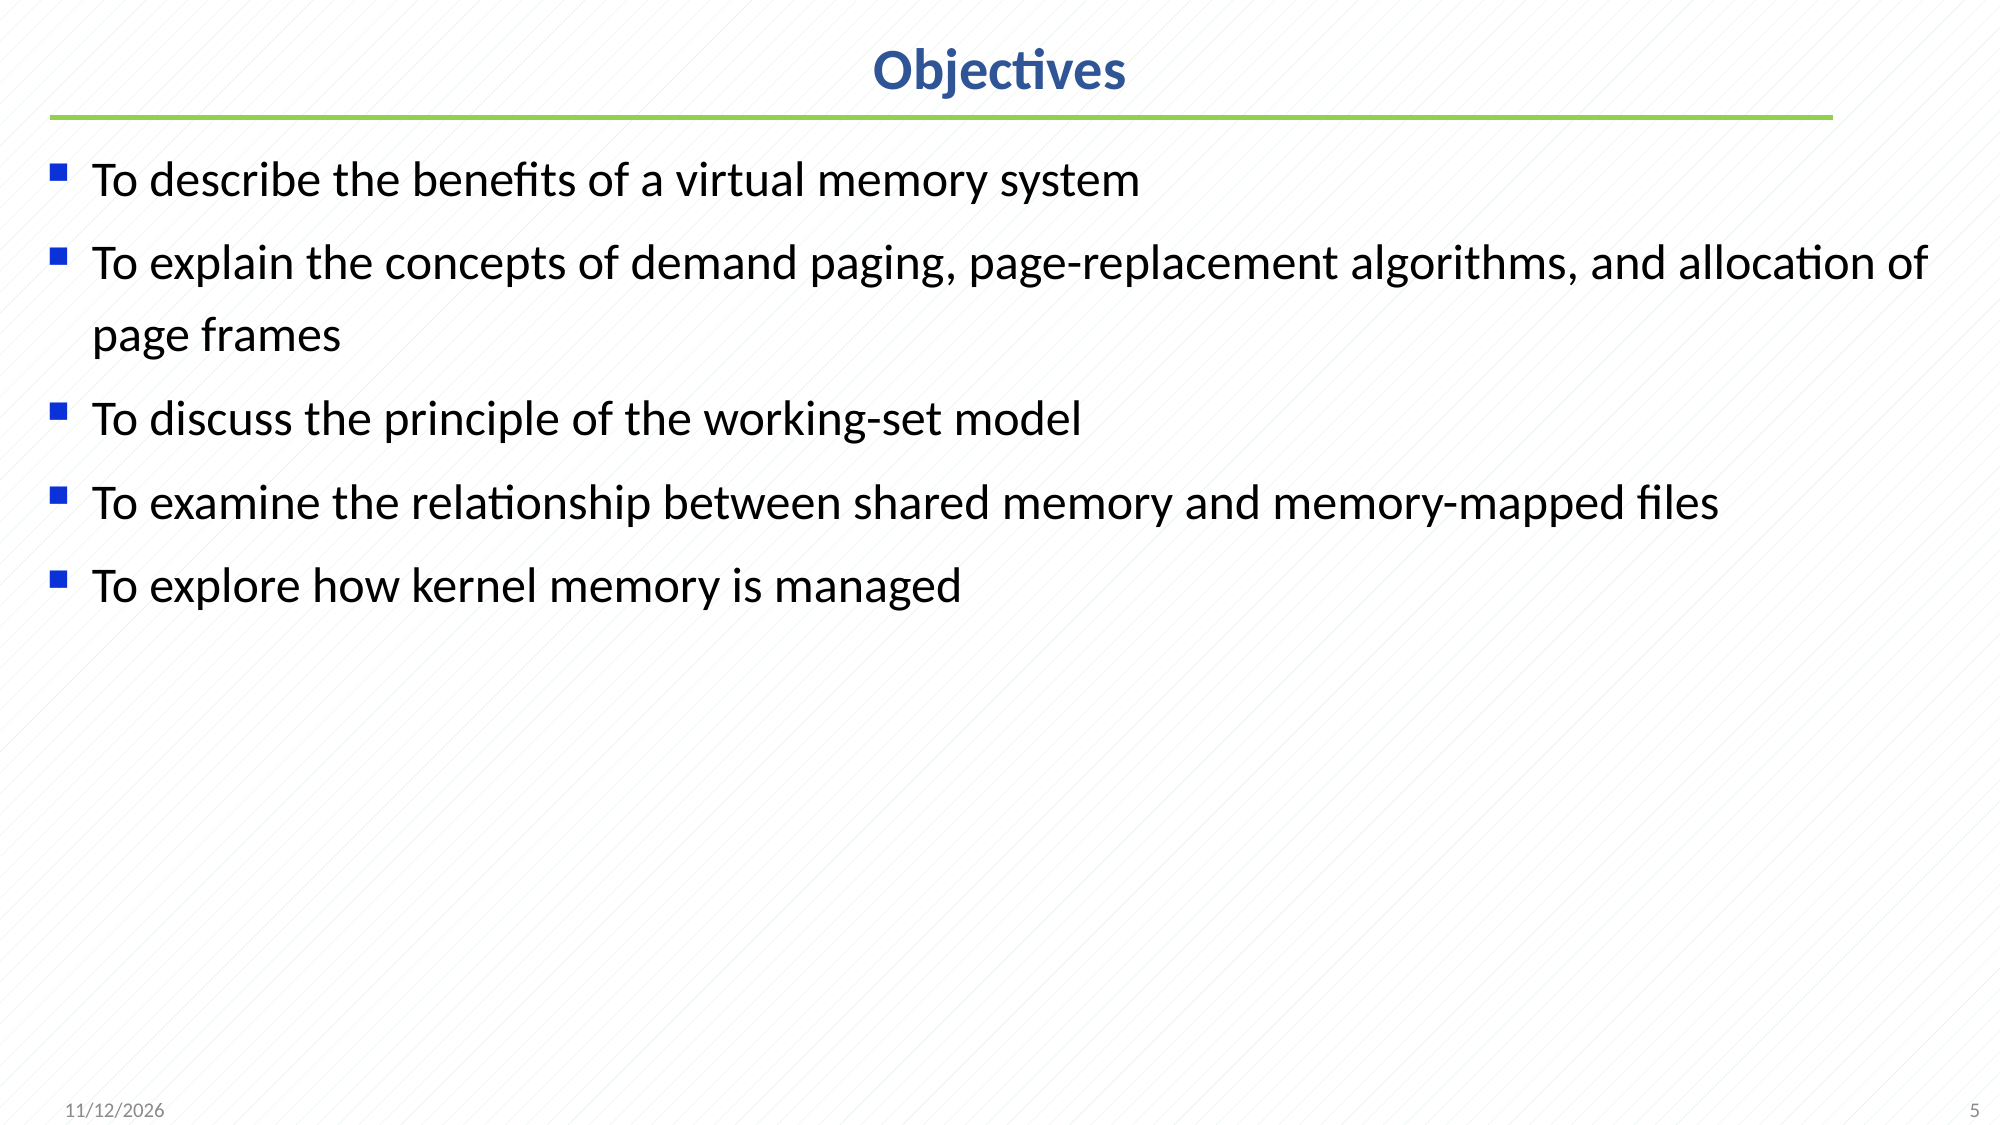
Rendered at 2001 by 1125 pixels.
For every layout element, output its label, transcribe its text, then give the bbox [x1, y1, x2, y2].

slide_number 5 [1545, 1079, 1996, 1125]
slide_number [49, 1079, 500, 1125]
list To describe the benefits of a virtual memory system To explain the concepts of demand paging, page-replacement algorithms, and allocation of page frames To discuss the principle of the working-set model To examine the relationship between shared memory and memory-mapped files To explore how kernel memory is managed [32, 126, 1974, 1081]
title Objectives [50, 13, 1949, 126]
